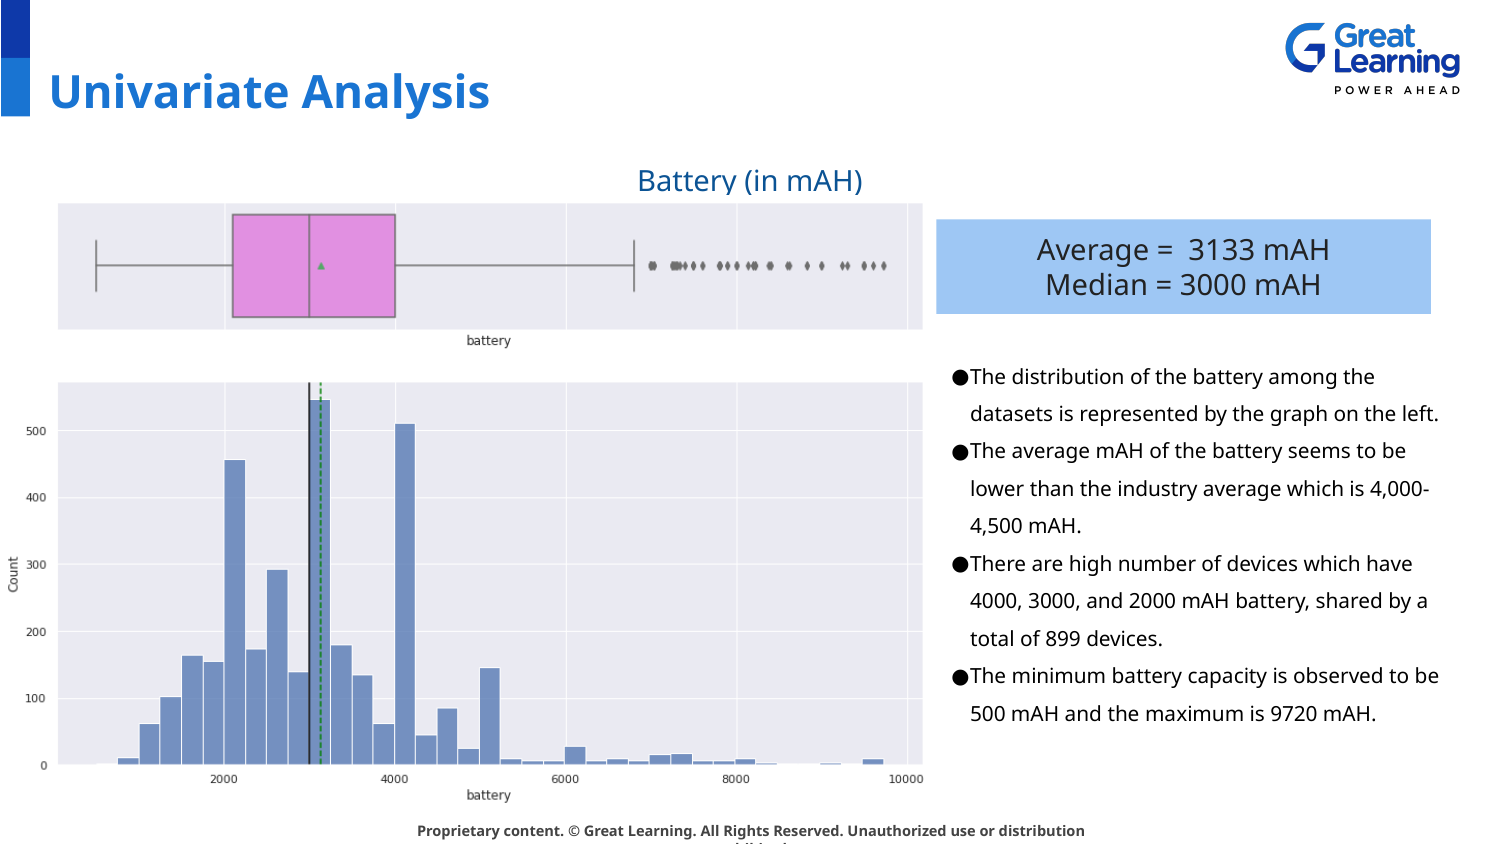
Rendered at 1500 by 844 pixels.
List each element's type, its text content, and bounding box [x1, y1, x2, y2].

picture [1258, 11, 1487, 106]
picture [0, 195, 932, 810]
text_box Average = 3133 mAH Median = 3000 mAH [935, 217, 1433, 316]
text_box Battery (in mAH) [491, 147, 1009, 213]
text_box The distribution of the battery among the datasets is represented by the graph on the left. The average mAH of the battery seems to be lower than the industry average which is 4,000-4,500 mAH. There are high number of devices which have 4000, 3000, and 2000 mAH battery, shared by a total of 899 devices. The minimum battery capacity is observed to be 500 mAH and the maximum is 9720 mAH. [936, 335, 1475, 741]
title Univariate Analysis [33, 47, 1431, 142]
